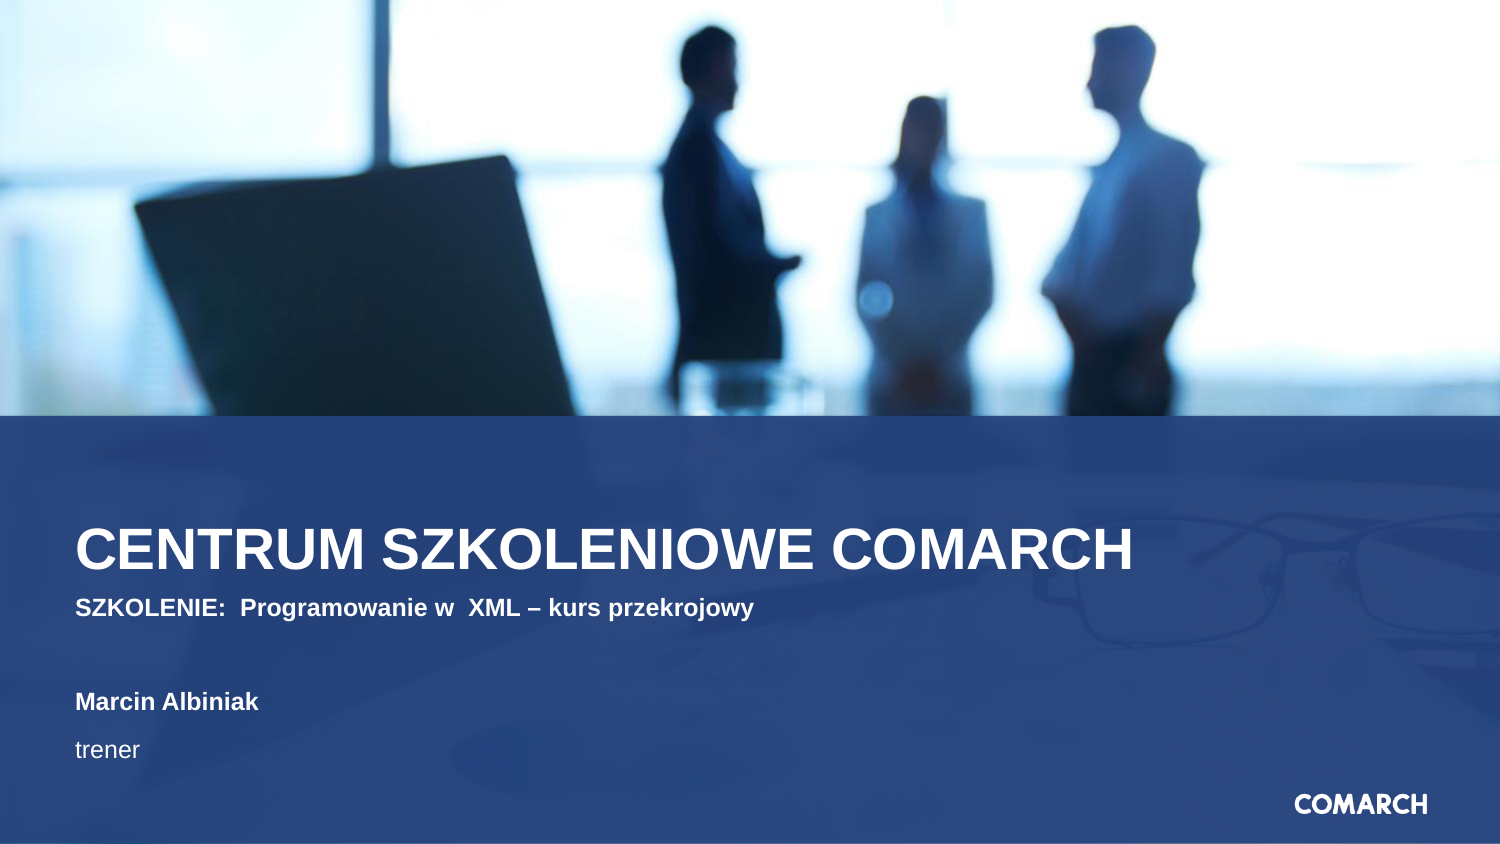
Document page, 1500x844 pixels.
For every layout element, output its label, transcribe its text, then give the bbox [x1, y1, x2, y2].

list Marcin Albiniak [75, 677, 732, 722]
title CENTRUM SZKOLENIOWE COMARCH [75, 419, 1425, 584]
picture [1294, 793, 1427, 814]
subtitle SZKOLENIE: Programowanie w XML – kurs przekrojowy [75, 584, 1425, 675]
list trener [75, 722, 732, 769]
picture [0, 0, 1500, 415]
